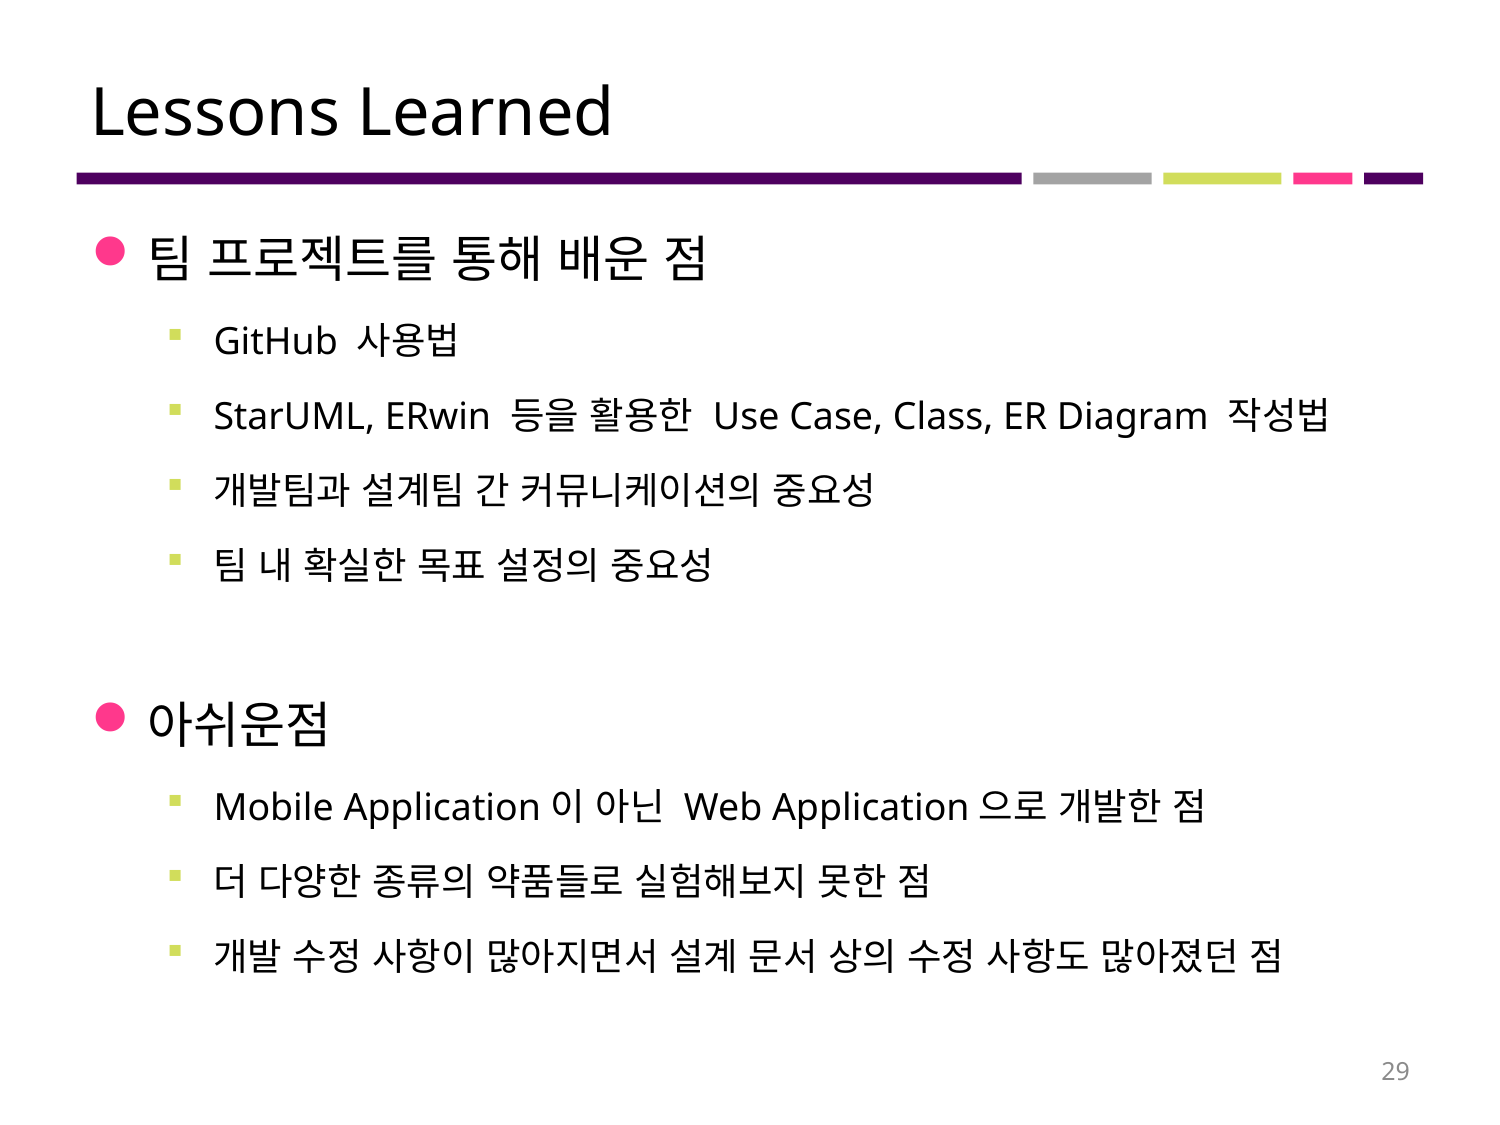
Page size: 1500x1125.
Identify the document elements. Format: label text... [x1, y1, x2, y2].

slide_number 29 [1074, 1042, 1425, 1103]
list 팀 프로젝트를 통해 배운 점 GitHub 사용법 StarUML, ERwin 등을 활용한 Use Case, Class, ER Diagram 작성법 개발팀과 설계팀 간 커뮤니케이션의 중요성 팀 내 확실한 목표 설정의 중요성 아쉬운점 Mobile Application이 아닌 Web Application으로 개발한 점 더 다양한 종류의 약품들로 실험해보지 못한 점 개발 수정 사항이 많아지면서 설계 문서 상의 수정 사항도 많아졌던 점 [76, 208, 1427, 1024]
title Lessons Learned [75, 45, 1425, 173]
